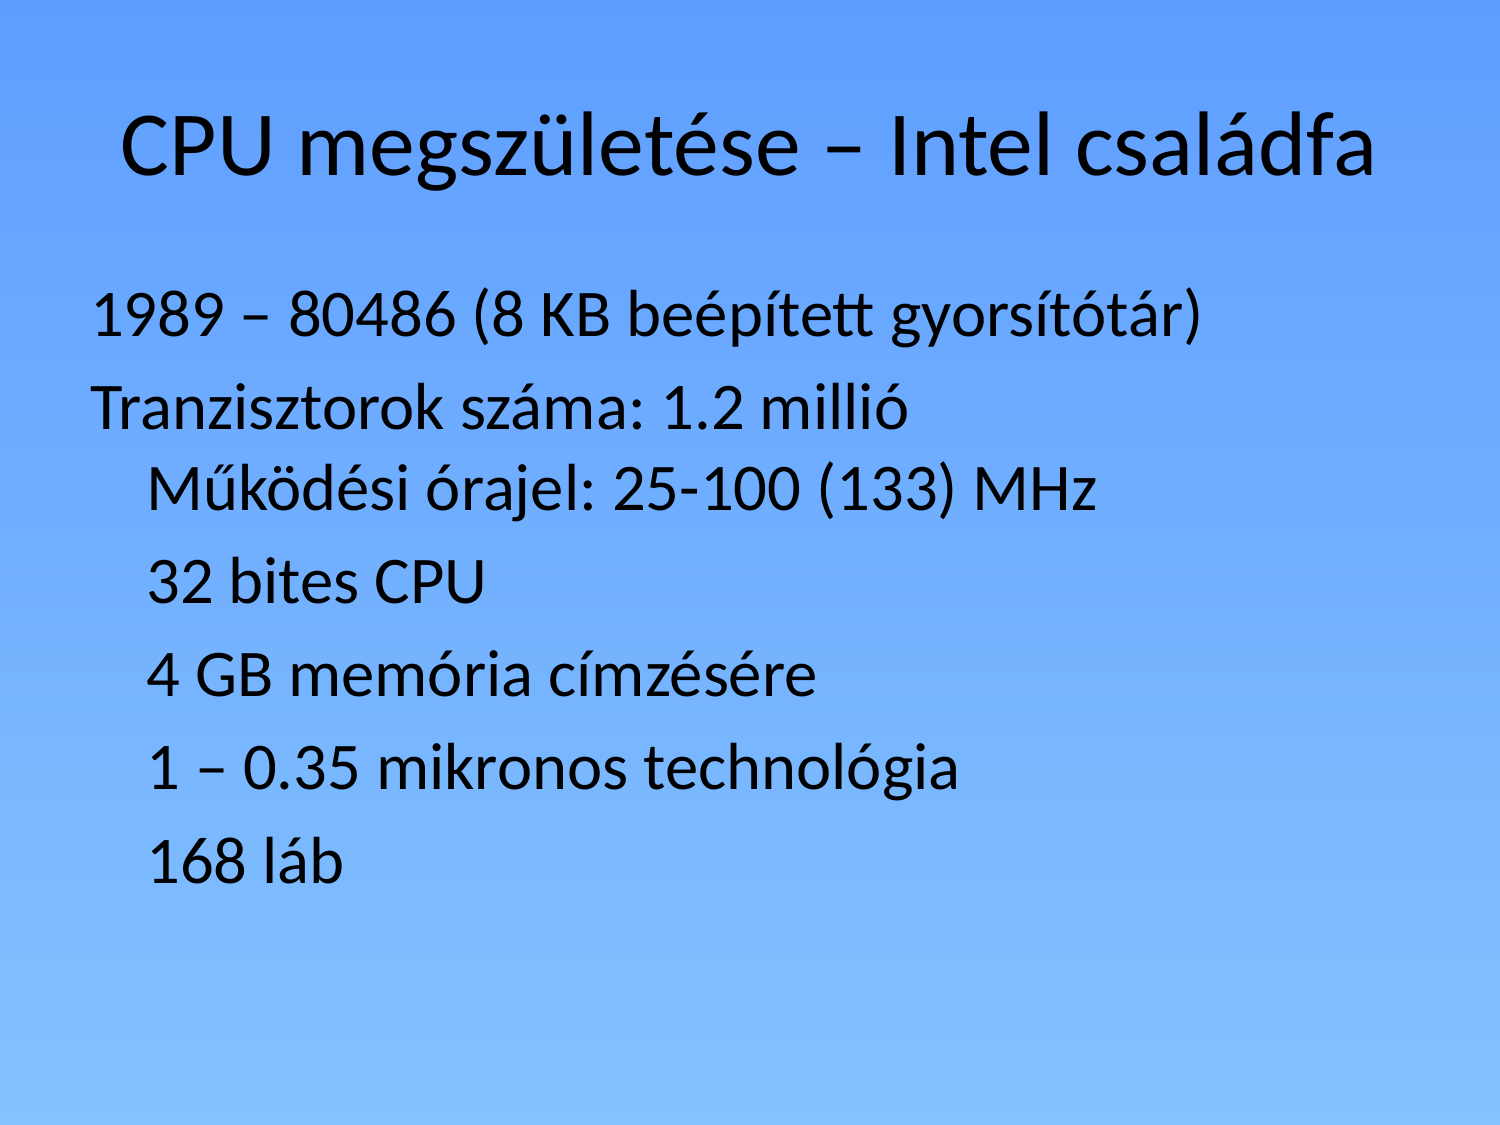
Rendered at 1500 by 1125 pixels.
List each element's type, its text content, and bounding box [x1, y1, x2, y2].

list 1989 – 80486 (8 KB beépített gyorsítótár) Tranzisztorok száma: 1.2 millió Működési órajel: 25-100 (133) MHz 32 bites CPU 4 GB memória címzésére 1 – 0.35 mikronos technológia 168 láb [75, 262, 1425, 1005]
title CPU megszületése – Intel családfa [75, 45, 1425, 233]
